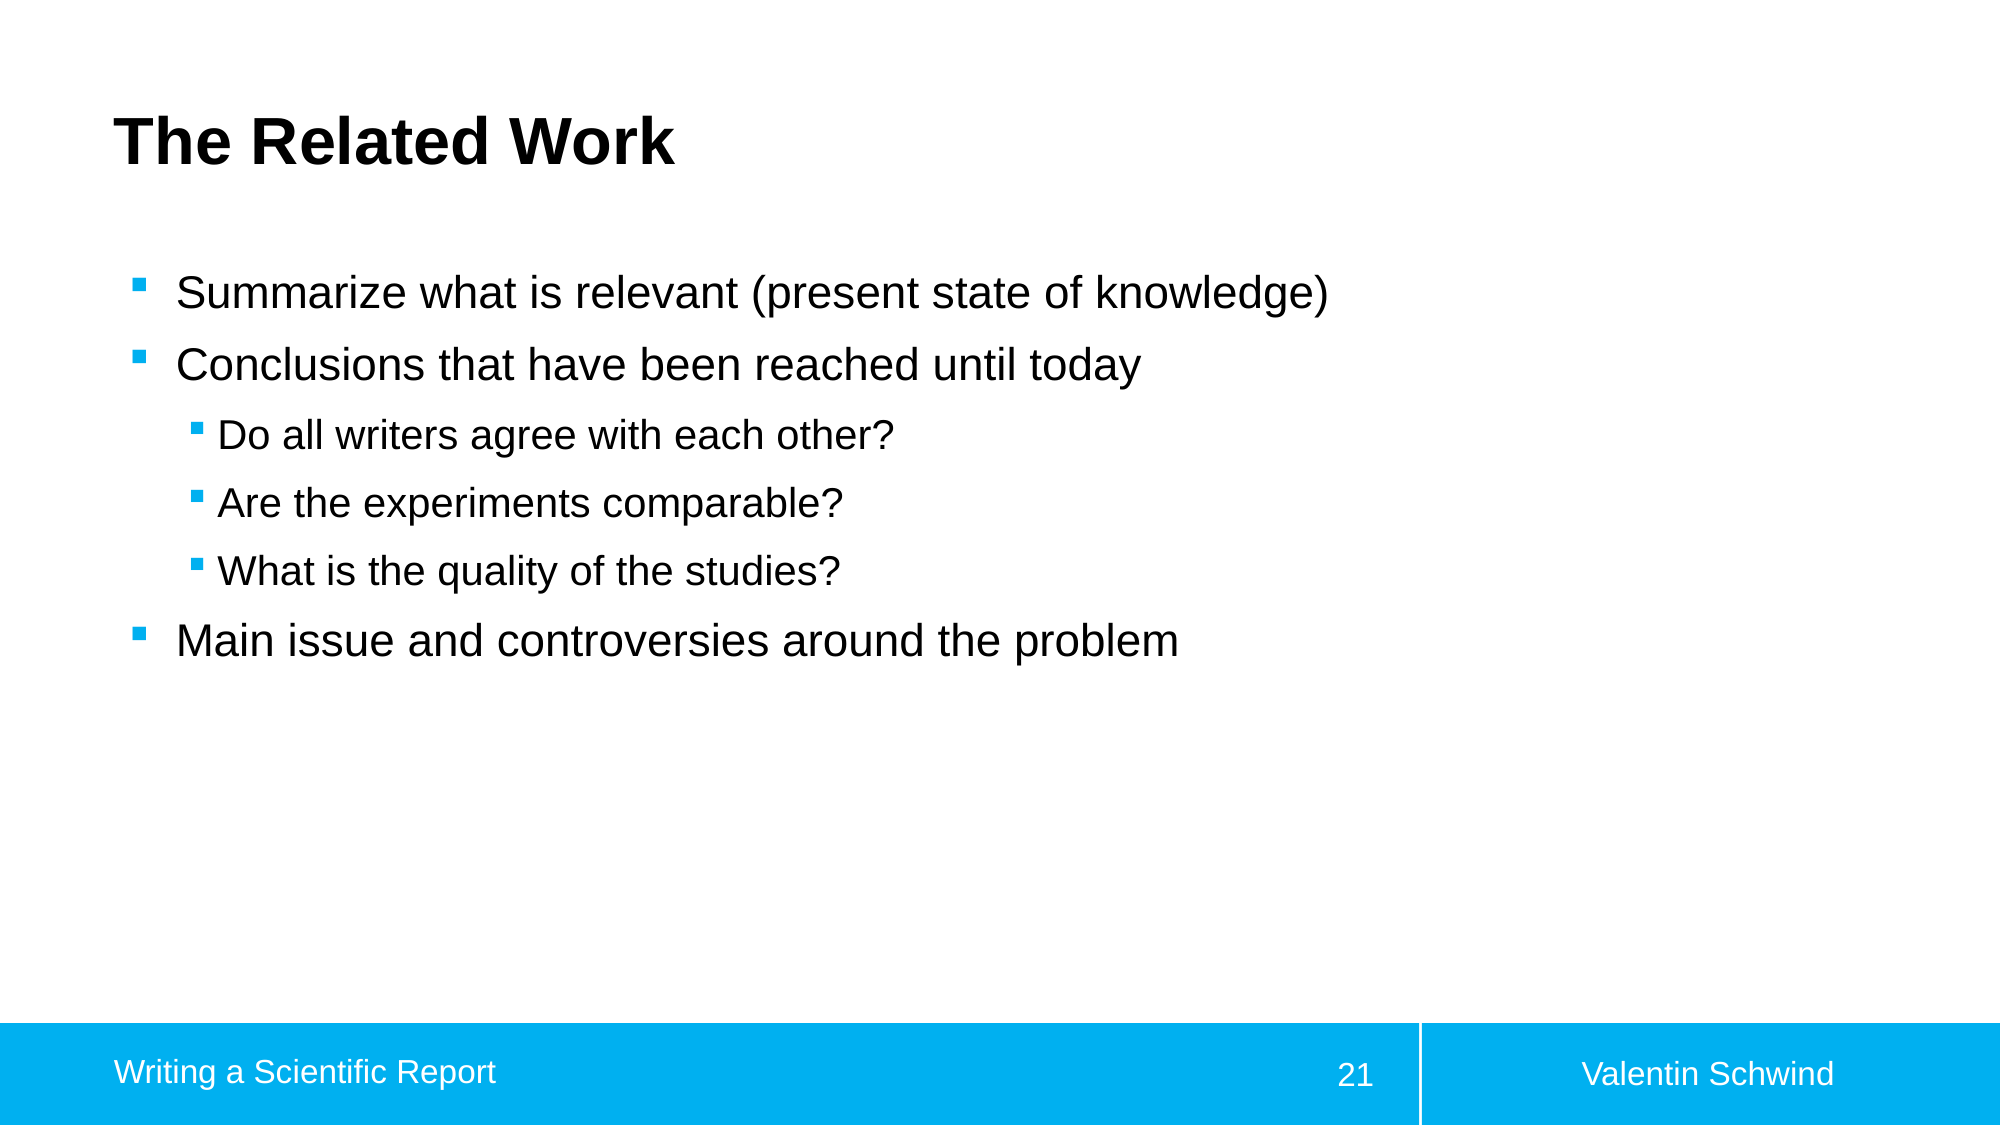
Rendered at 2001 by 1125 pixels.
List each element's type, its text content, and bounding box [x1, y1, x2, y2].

title The Related Work [114, 19, 1420, 179]
slide_number 21 [1260, 1043, 1390, 1104]
list Writing a Scientific Report [114, 1042, 1035, 1103]
list Summarize what is relevant (present state of knowledge) Conclusions that have been reached until today Do all writers agree with each other? Are the experiments comparable? What is the quality of the studies? Main issue and controversies around the problem [114, 261, 1420, 1006]
footer Valentin Schwind [1442, 1042, 1975, 1102]
